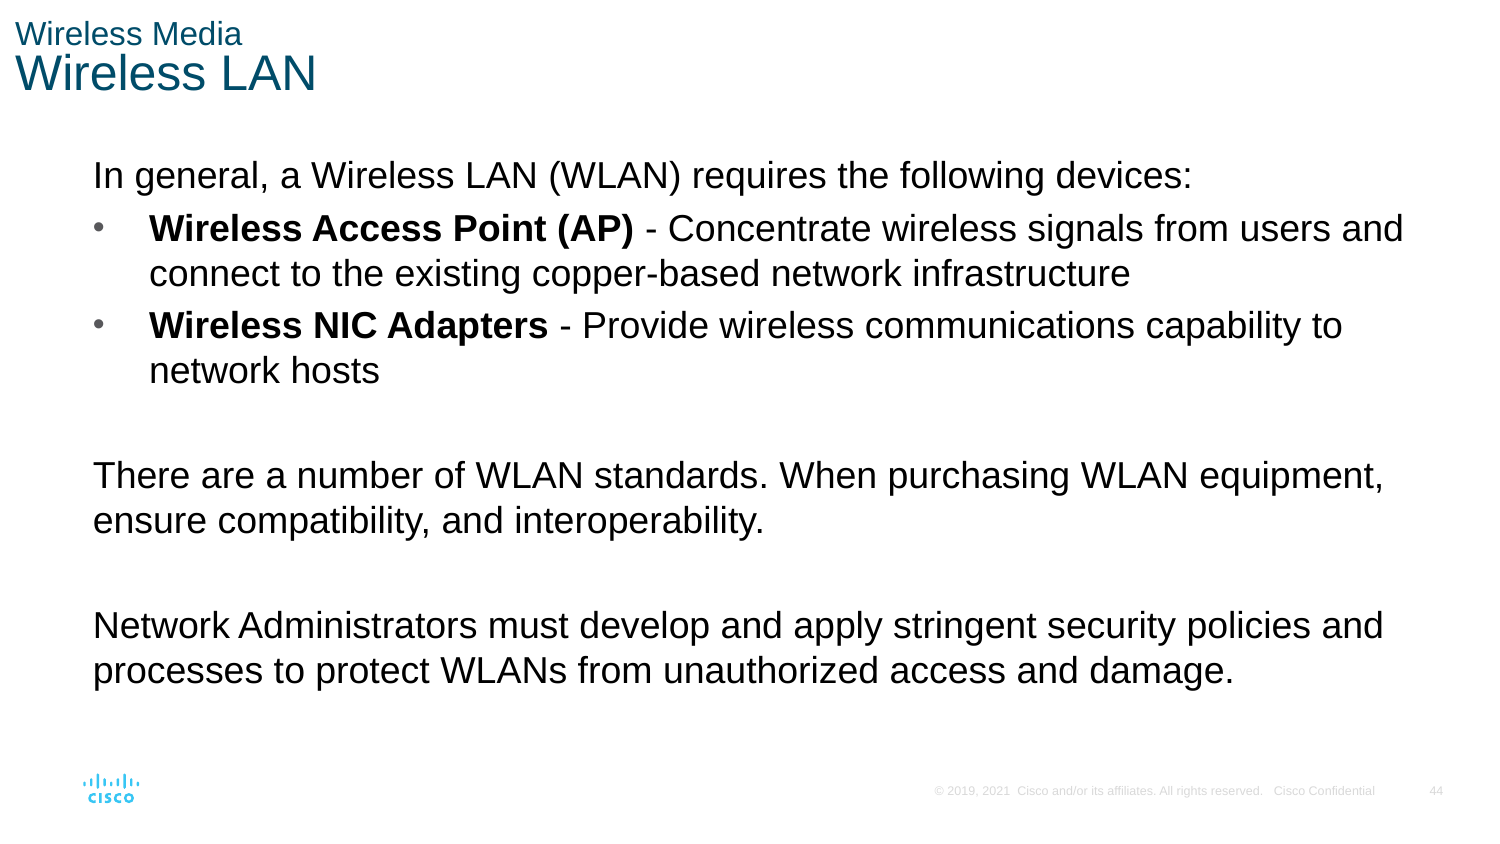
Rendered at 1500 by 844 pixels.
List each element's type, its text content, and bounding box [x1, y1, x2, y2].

title Wireless Media Wireless LAN [0, 0, 1369, 121]
list In general, a Wireless LAN (WLAN) requires the following devices: Wireless Access Point (AP) - Concentrate wireless signals from users and connect to the existing copper-based network infrastructure Wireless NIC Adapters - Provide wireless communications capability to network hosts There are a number of WLAN standards. When purchasing WLAN equipment, ensure compatibility, and interoperability. Network Administrators must develop and apply stringent security policies and processes to protect WLANs from unauthorized access and damage. [77, 143, 1437, 726]
